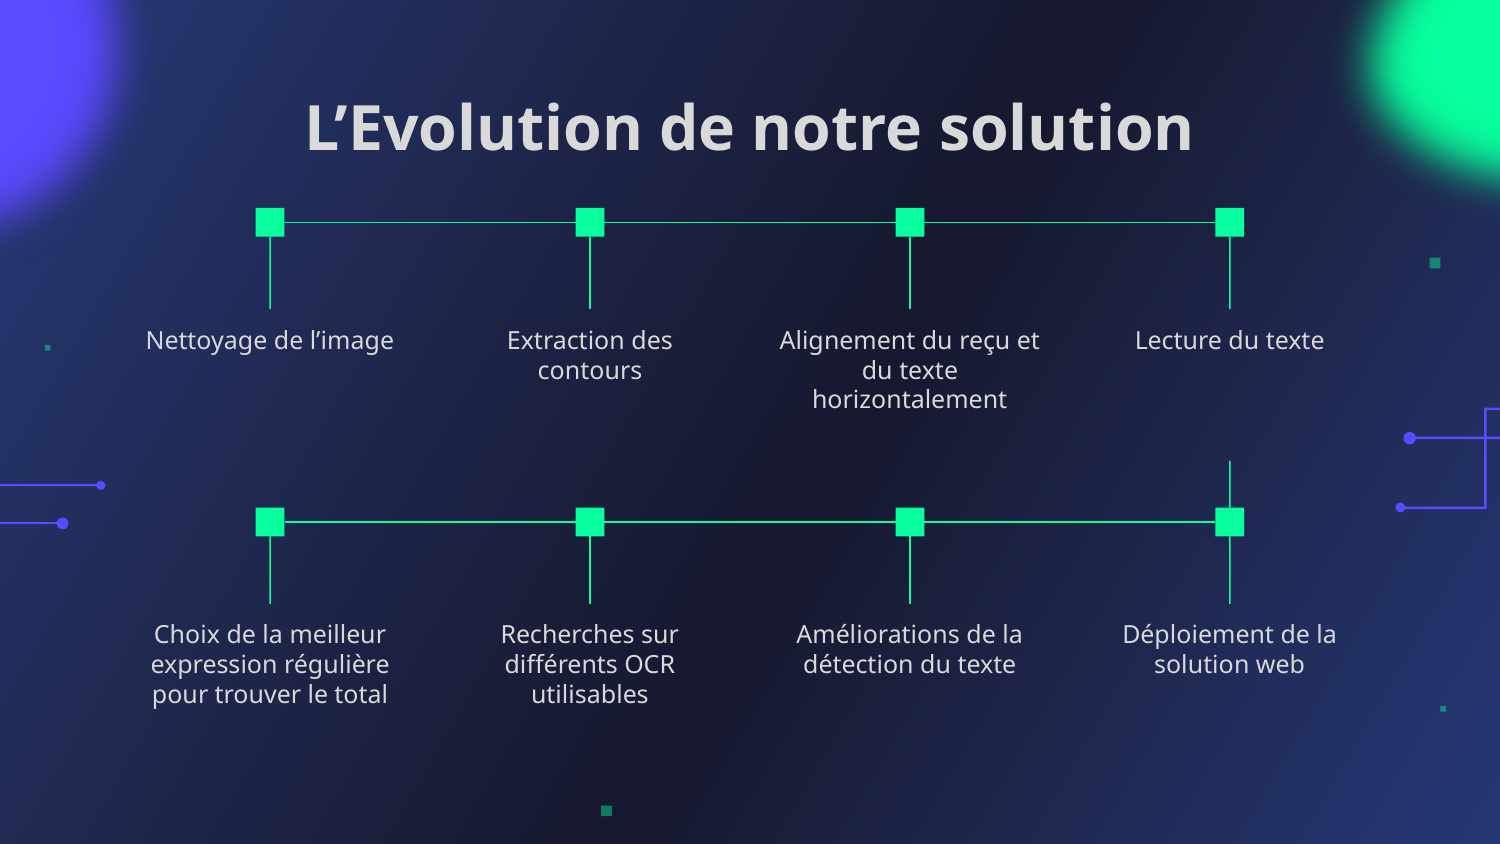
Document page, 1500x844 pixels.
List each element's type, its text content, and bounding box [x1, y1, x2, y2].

text_box [1215, 507, 1245, 537]
text_box [575, 507, 605, 537]
text_box [575, 207, 605, 237]
text_box Lecture du texte [1082, 309, 1378, 461]
text_box Nettoyage de l’image [122, 309, 418, 461]
picture [0, 0, 1500, 844]
text_box [895, 507, 925, 537]
text_box Déploiement de la solution web [1082, 603, 1378, 756]
text_box Extraction des contours [442, 309, 738, 461]
text_box [895, 207, 925, 237]
text_box Améliorations de la détection du texte [762, 603, 1058, 756]
text_box [255, 207, 285, 237]
text_box Recherches sur différents OCR utilisables [442, 603, 738, 756]
picture [1487, 411, 1500, 436]
text_box [255, 507, 285, 537]
text_box [1215, 207, 1245, 237]
title L’Evolution de notre solution [118, 72, 1382, 167]
text_box Alignement du reçu et du texte horizontalement [762, 309, 1058, 461]
text_box Choix de la meilleur expression régulière pour trouver le total [122, 603, 418, 756]
